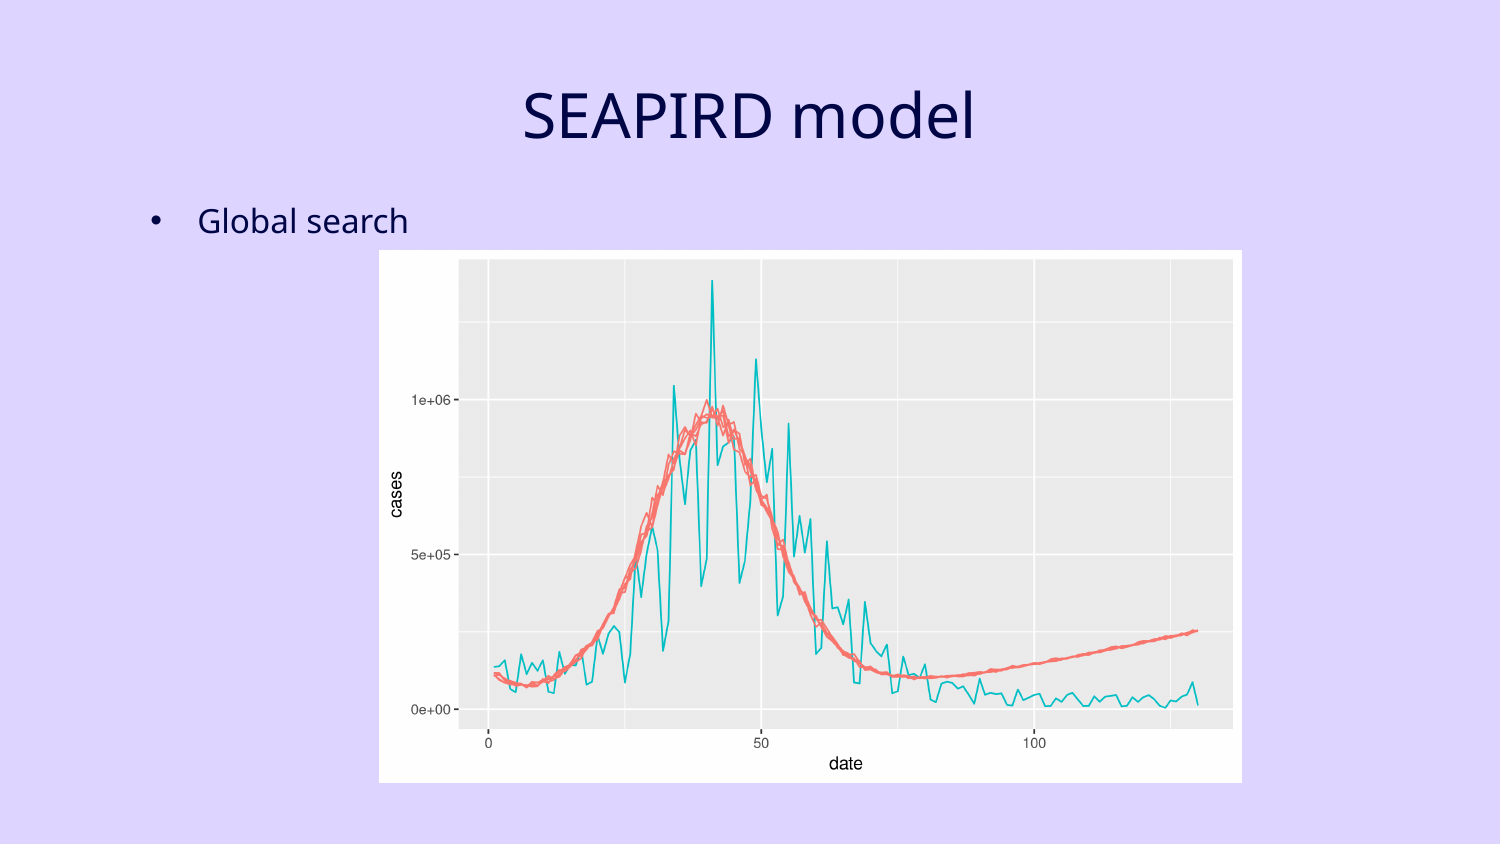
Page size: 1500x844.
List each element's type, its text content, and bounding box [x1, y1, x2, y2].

picture [378, 249, 1242, 783]
list Global search [112, 165, 1388, 756]
title SEAPIRD model [130, 61, 1370, 142]
